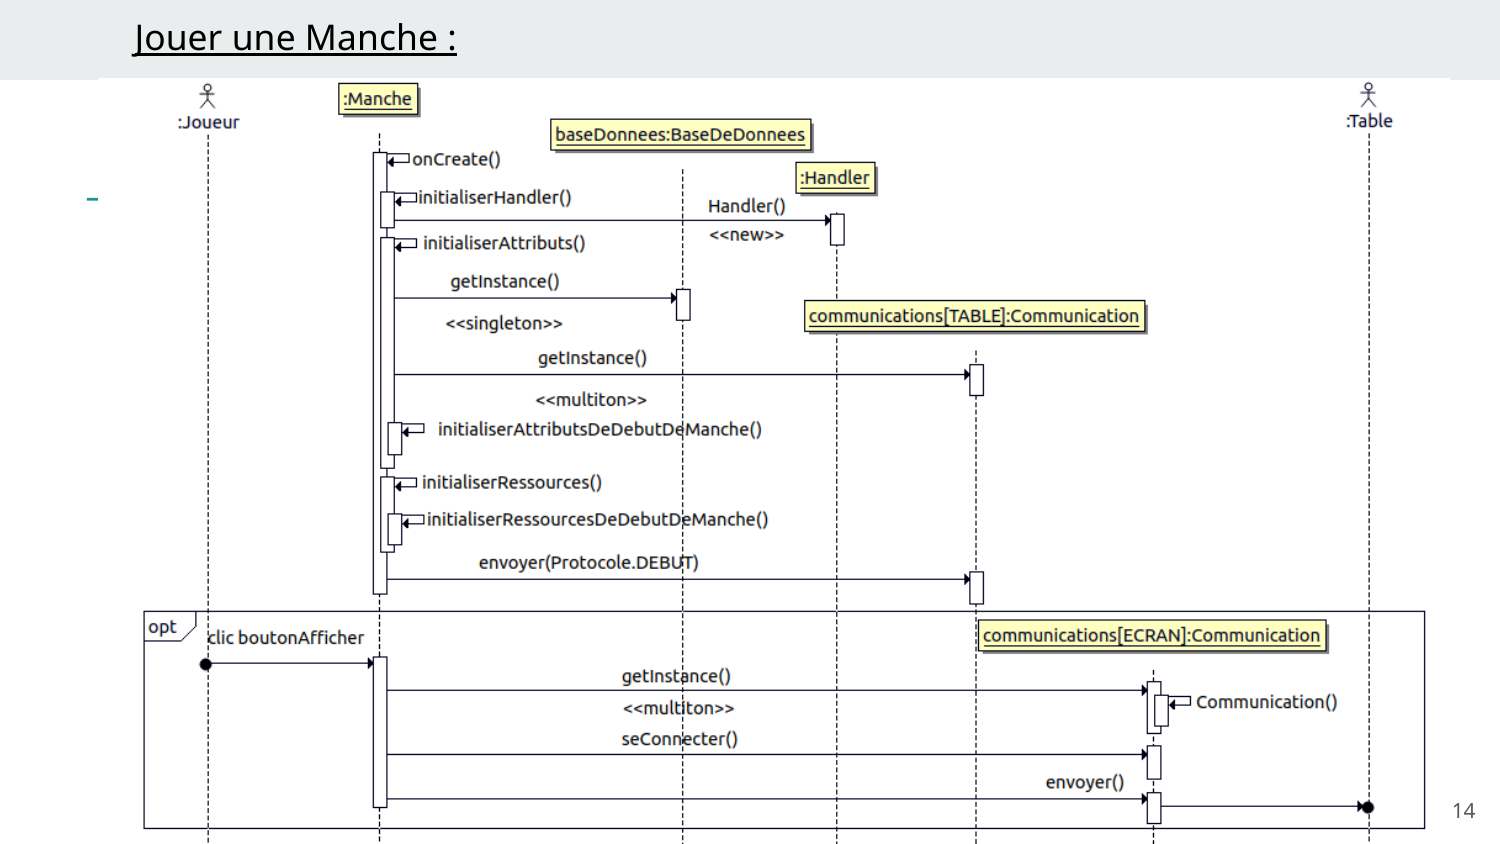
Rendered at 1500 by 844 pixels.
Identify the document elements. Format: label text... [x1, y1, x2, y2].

picture [98, 78, 1451, 844]
text_box Jouer une Manche : [119, 0, 789, 73]
slide_number ‹#› [1454, 779, 1491, 844]
